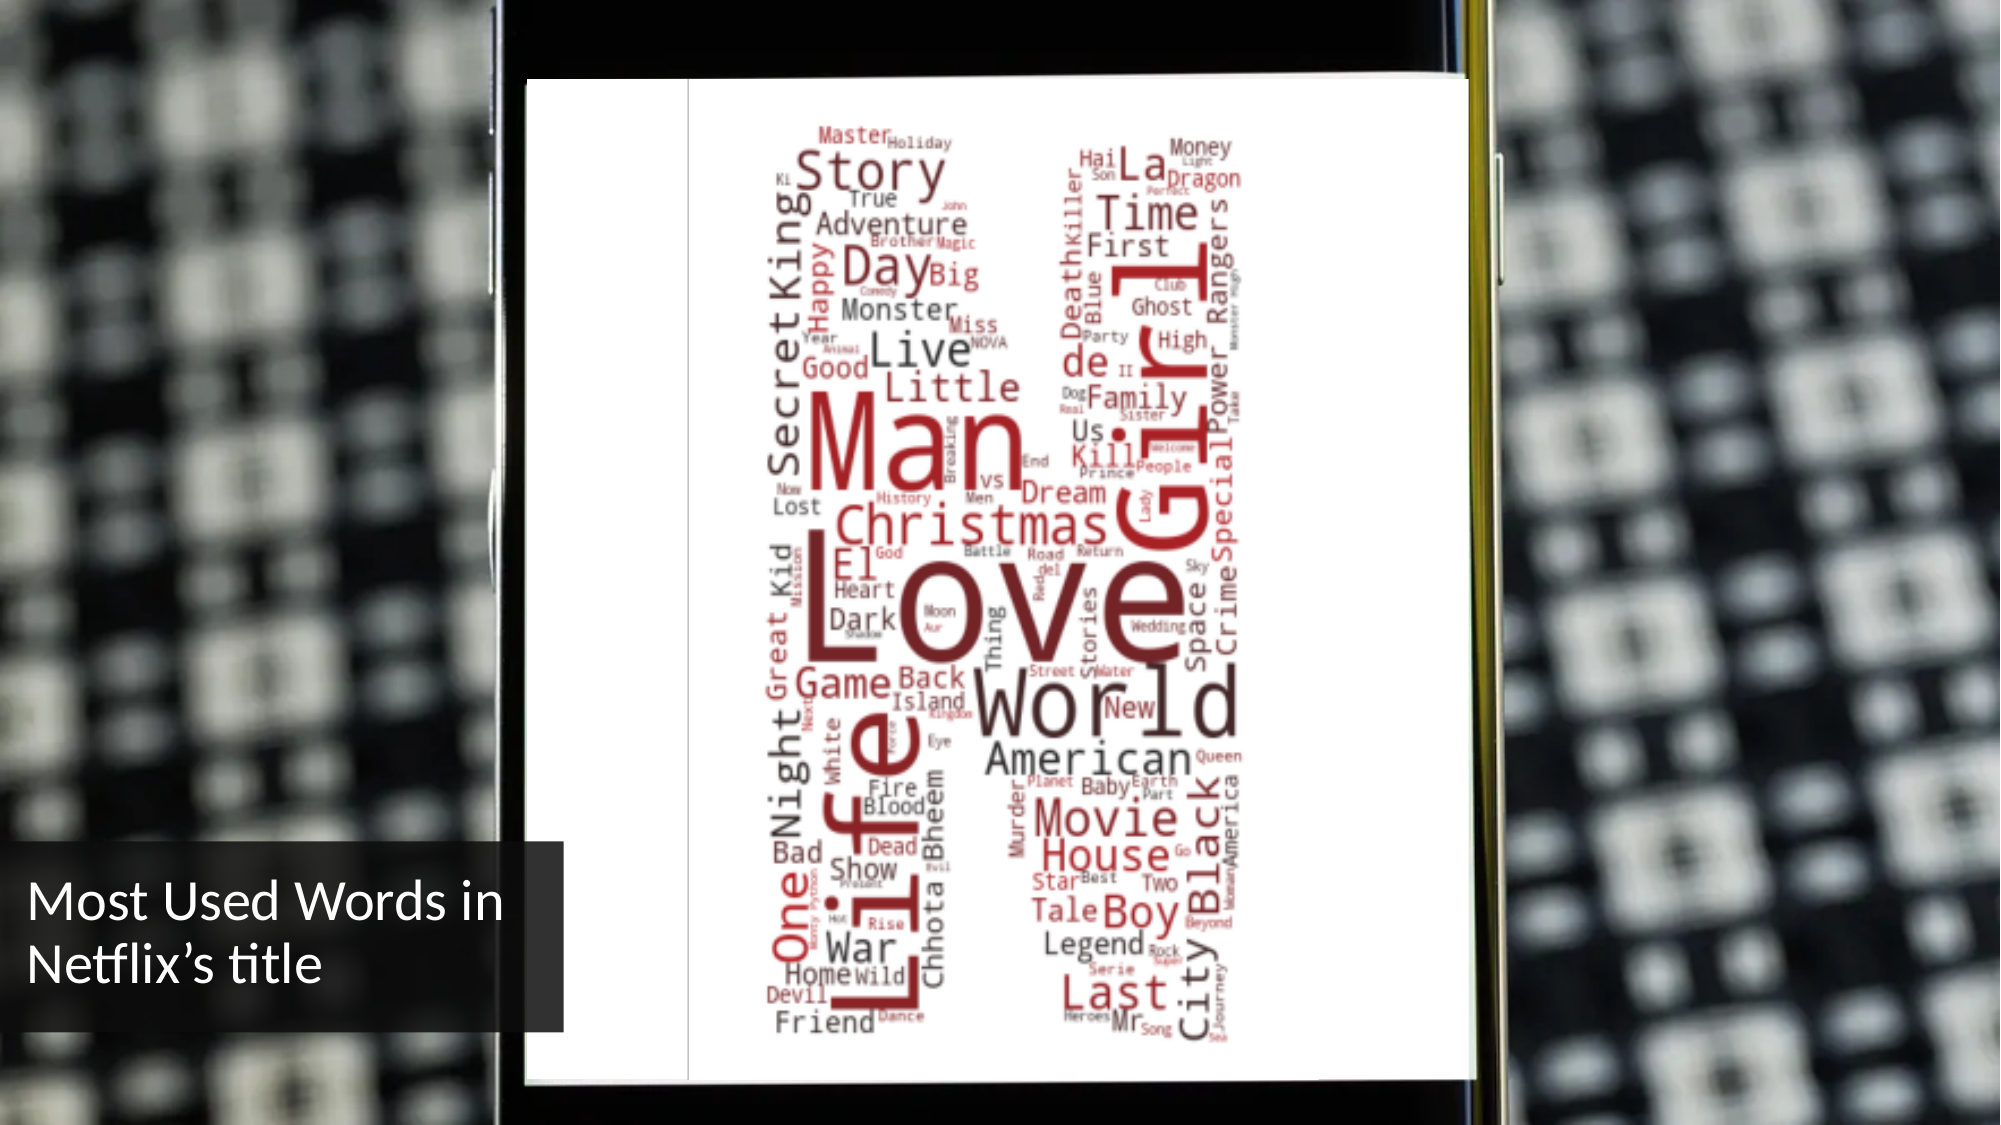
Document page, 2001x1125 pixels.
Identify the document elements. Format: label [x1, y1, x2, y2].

text_box [0, 0, 2000, 1125]
